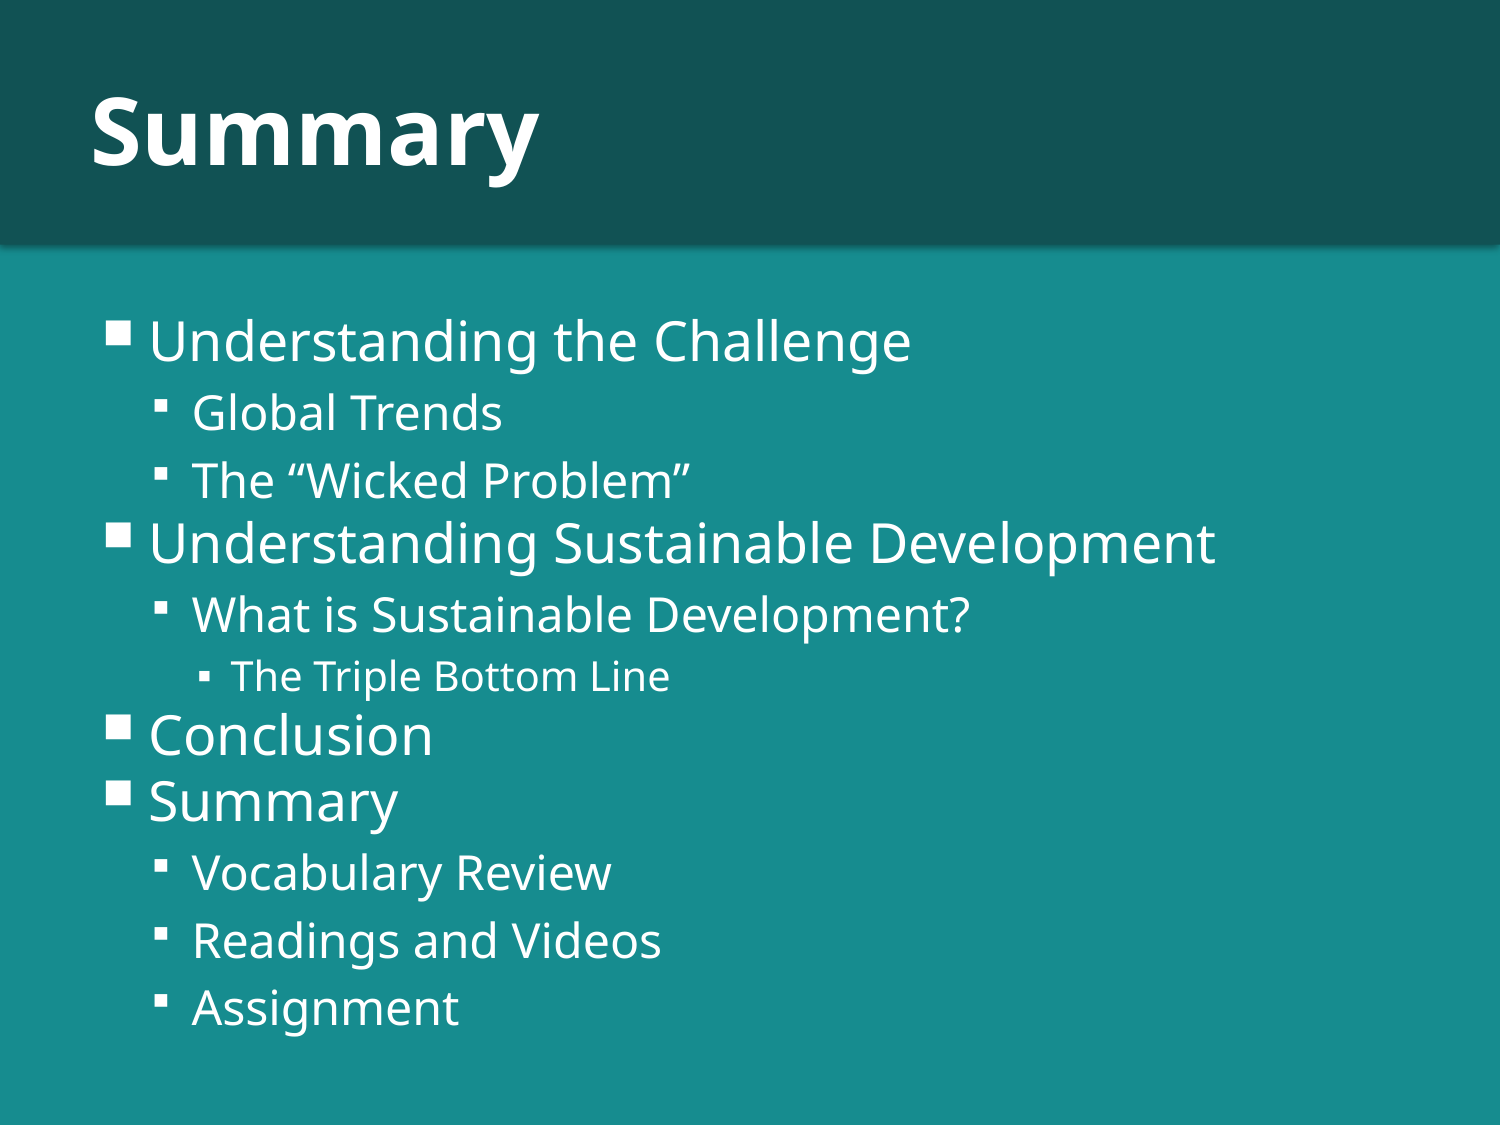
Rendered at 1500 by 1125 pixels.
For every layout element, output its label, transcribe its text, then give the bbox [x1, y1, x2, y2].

title Summary [75, 25, 1425, 231]
list Understanding the Challenge Global Trends The “Wicked Problem” Understanding Sustainable Development What is Sustainable Development? The Triple Bottom Line Conclusion Summary Vocabulary Review Readings and Videos Assignment [75, 291, 1425, 1050]
